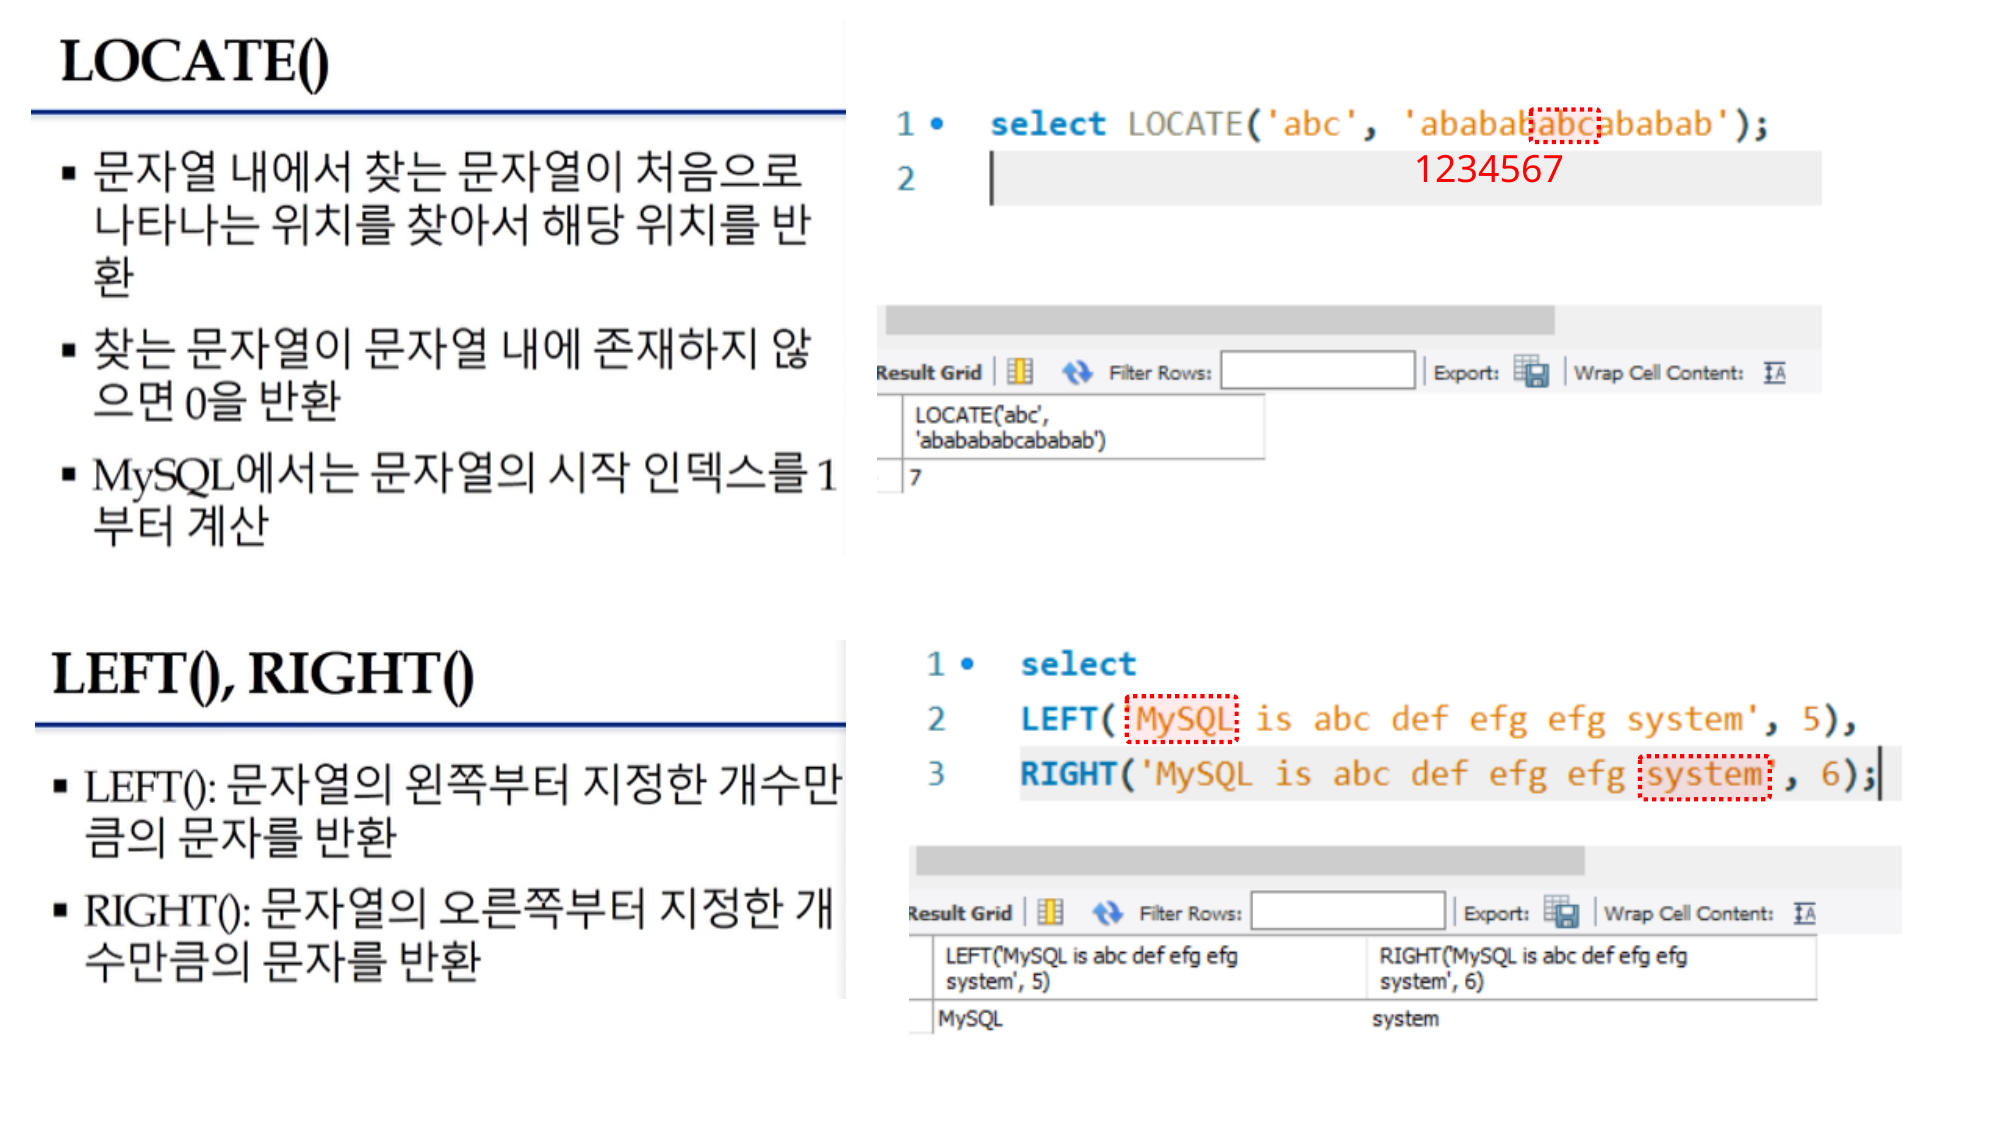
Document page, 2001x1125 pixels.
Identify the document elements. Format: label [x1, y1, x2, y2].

picture [31, 18, 846, 555]
picture [877, 103, 1822, 502]
picture [35, 640, 846, 999]
picture [909, 640, 1902, 1046]
